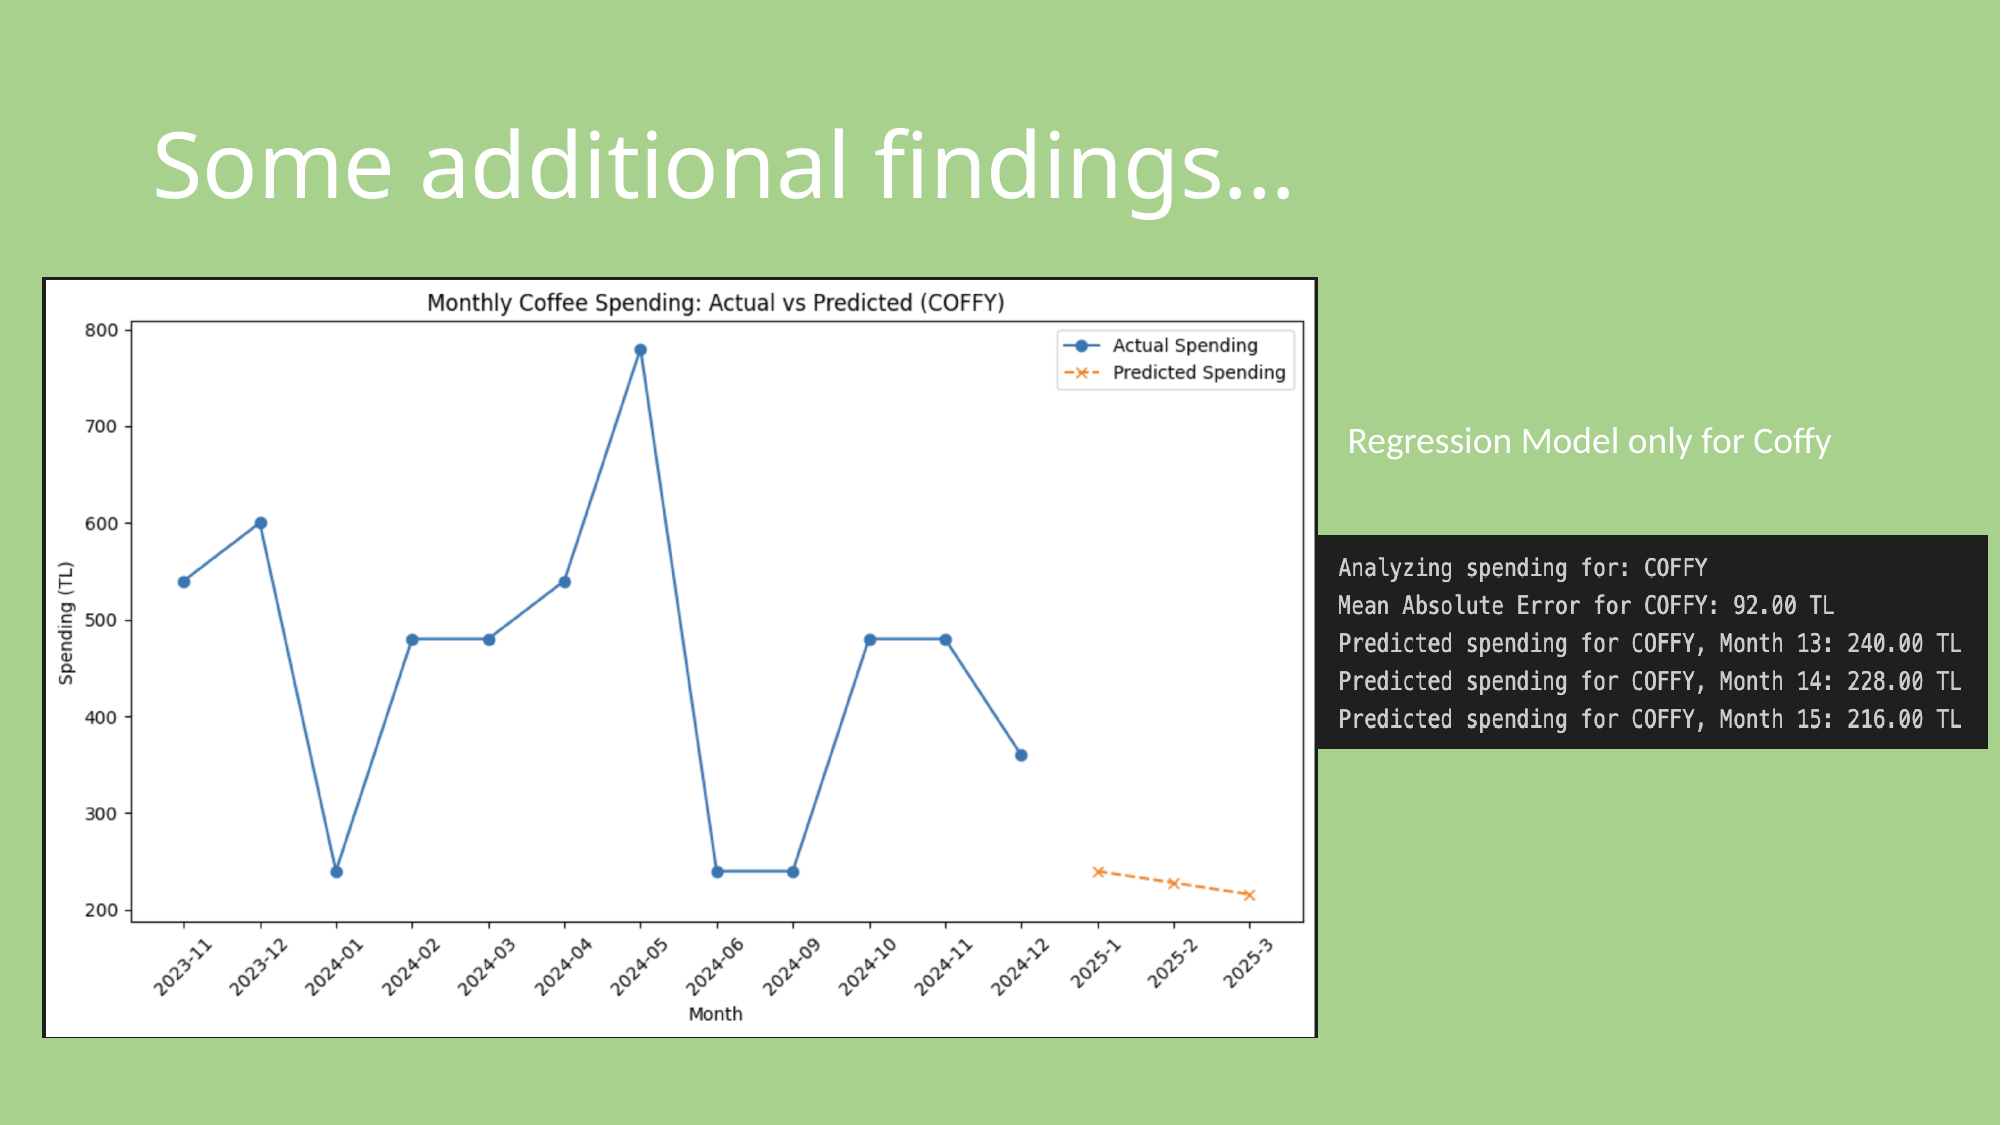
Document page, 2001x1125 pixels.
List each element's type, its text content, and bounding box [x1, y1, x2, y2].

text_box Regression Model only for Coffy [1332, 408, 1848, 469]
picture [42, 277, 1988, 1038]
title Some additional findings… [137, 59, 1863, 278]
